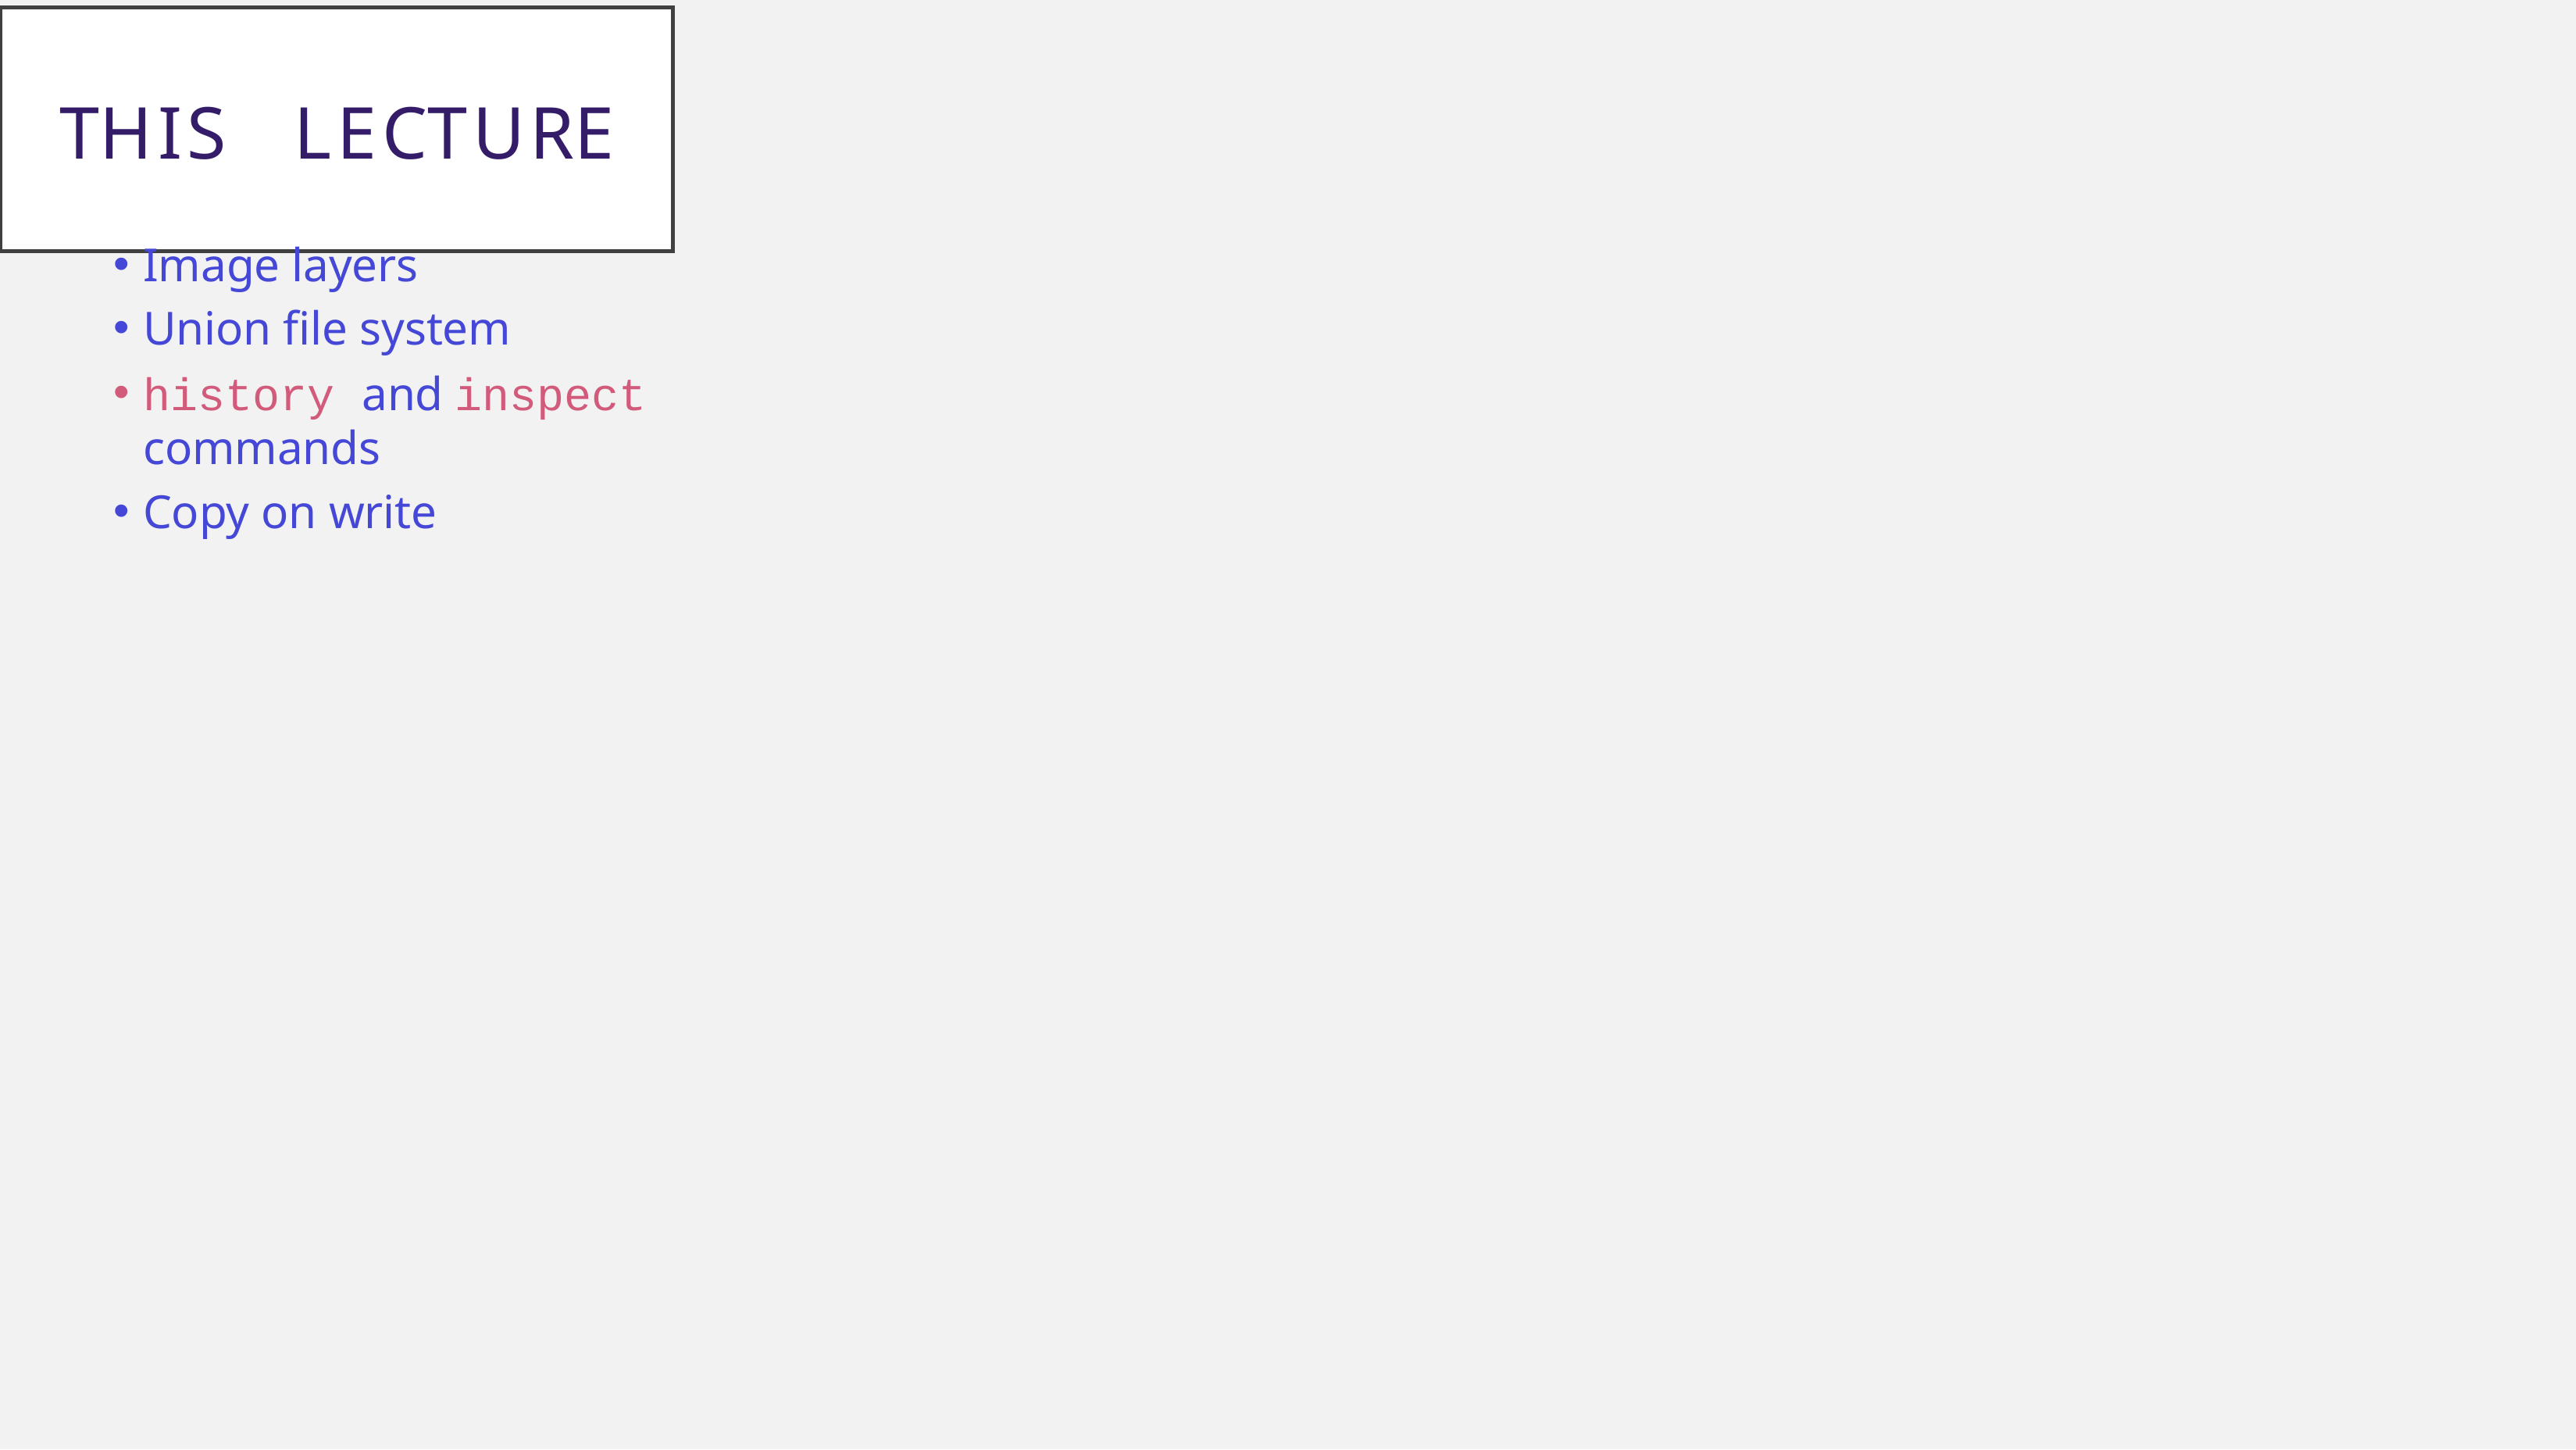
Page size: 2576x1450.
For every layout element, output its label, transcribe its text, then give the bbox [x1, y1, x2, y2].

title This Lecture [0, 5, 675, 253]
text_box Image layers Union file system history and inspect commands Copy on write [112, 225, 858, 538]
